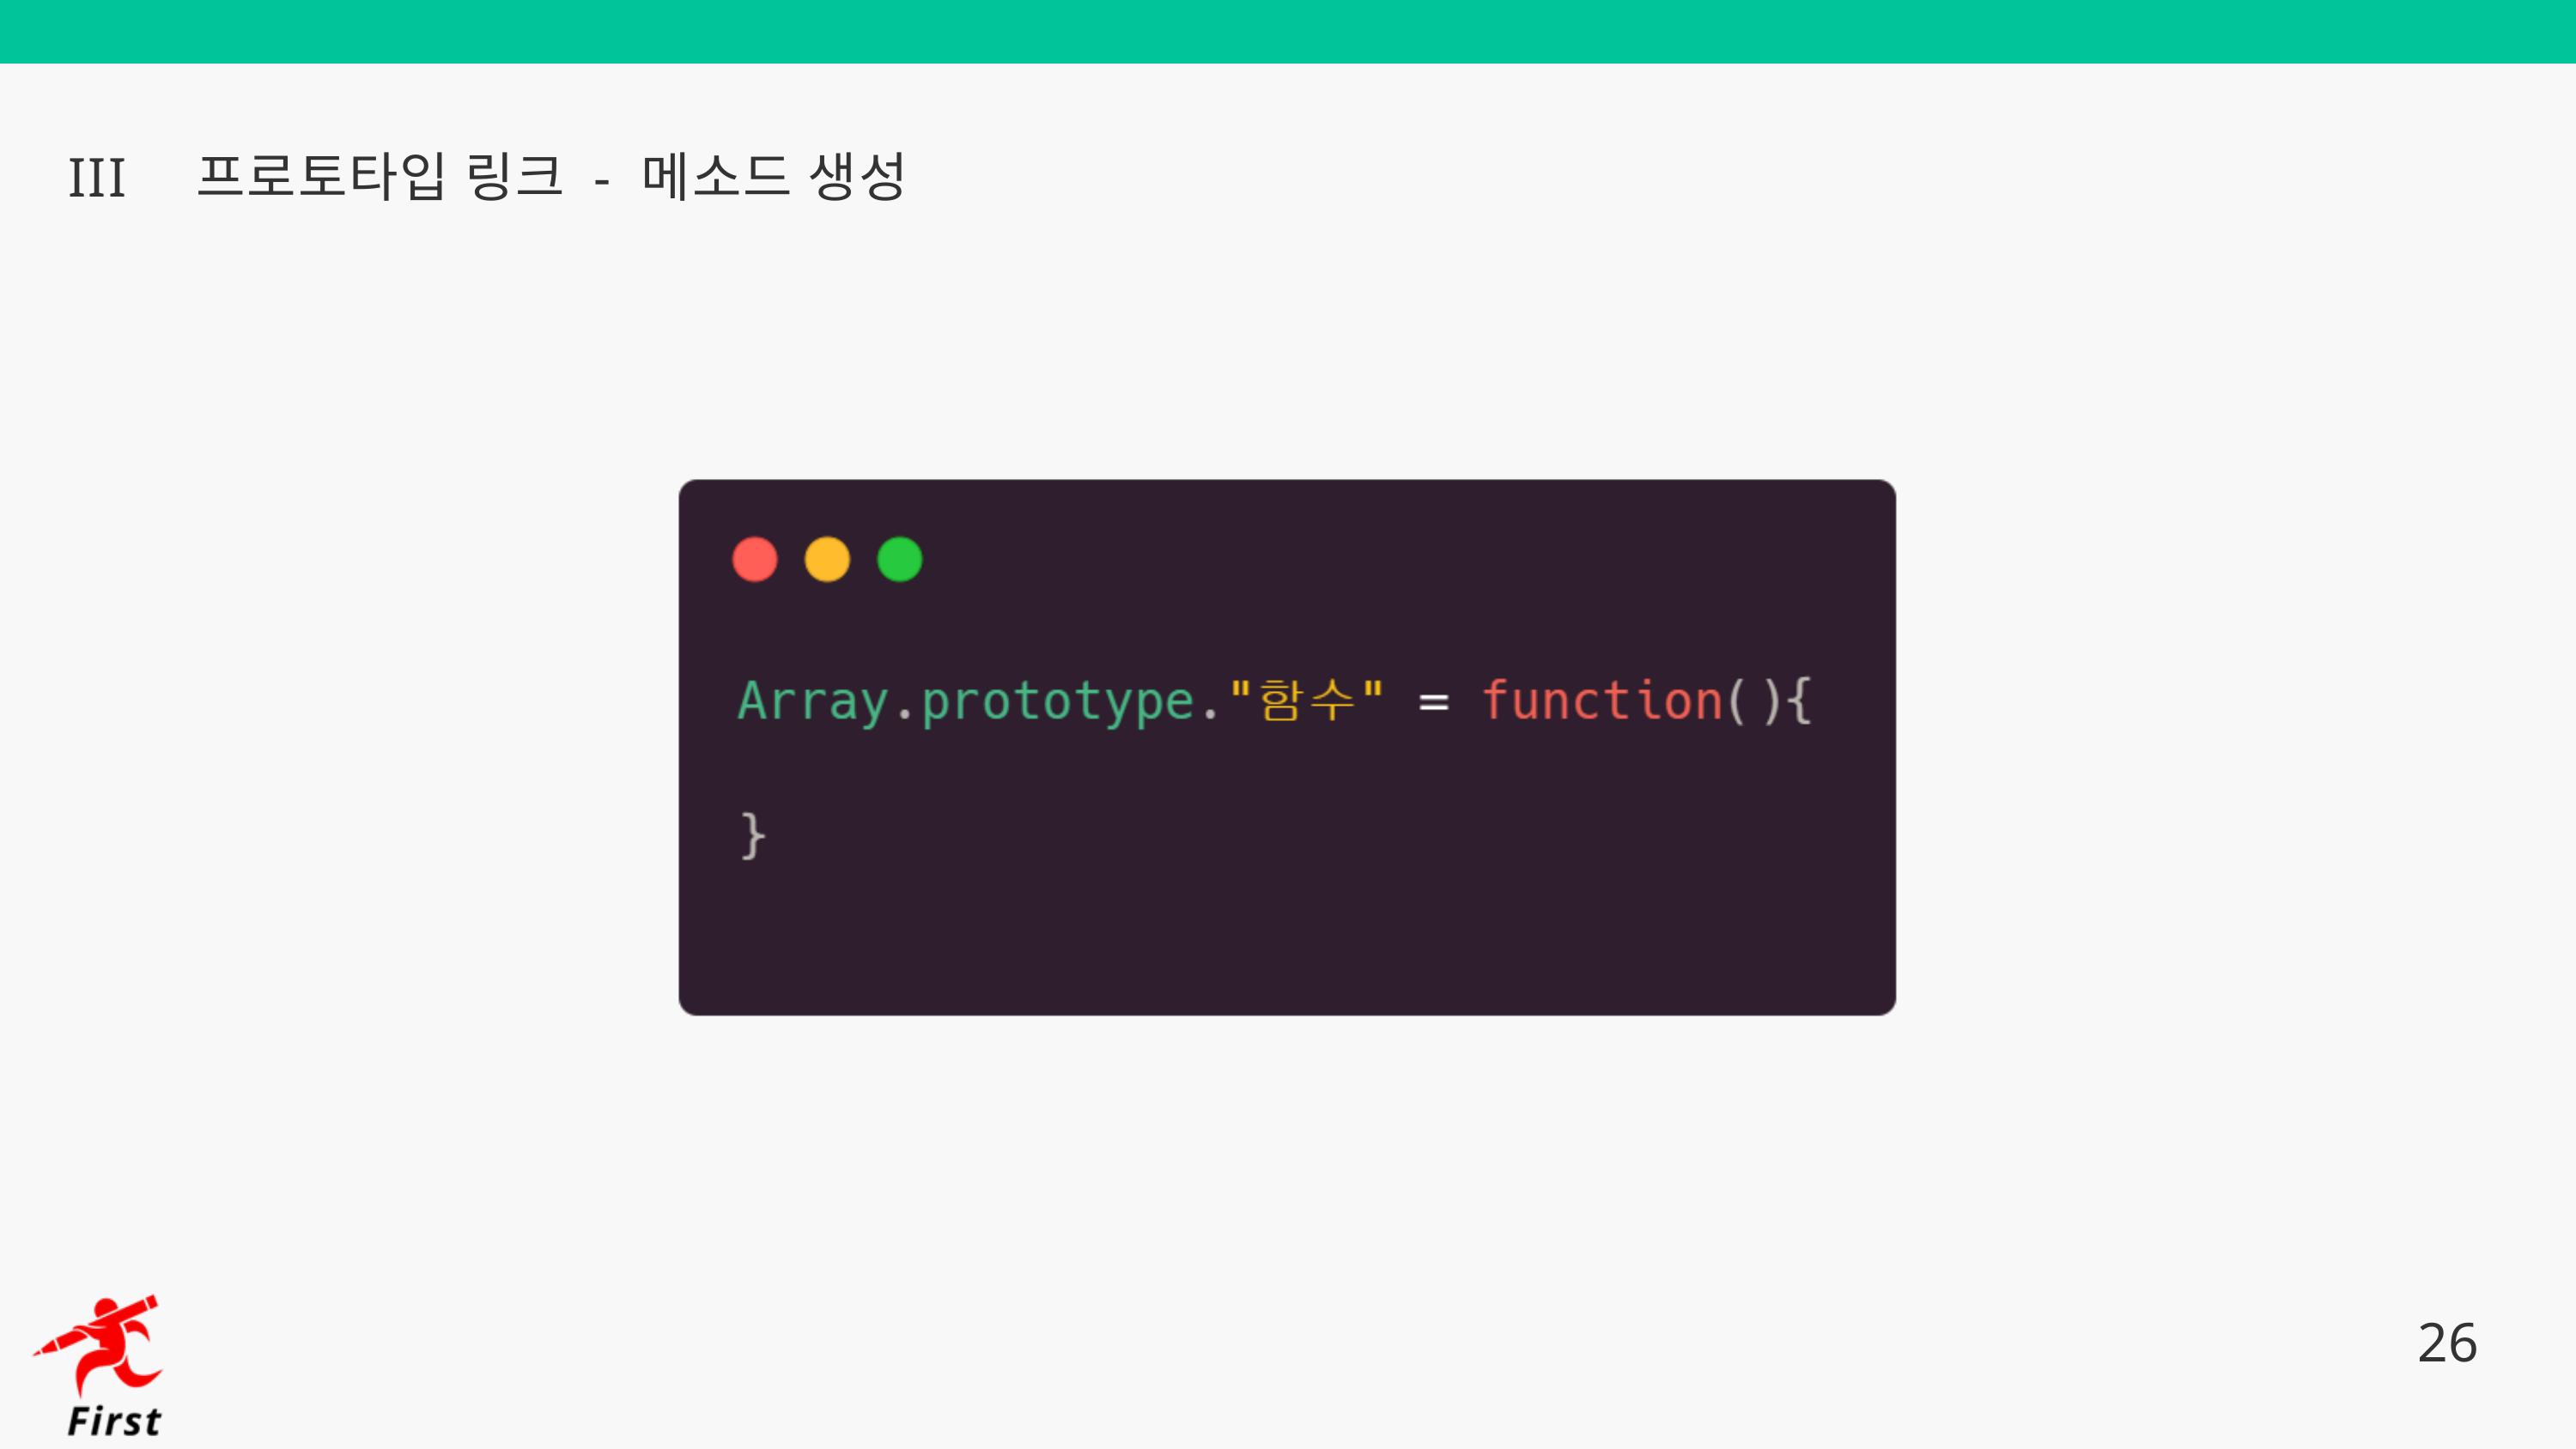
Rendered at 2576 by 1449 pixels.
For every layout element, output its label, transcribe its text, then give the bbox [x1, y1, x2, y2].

picture [477, 277, 2099, 1219]
text_box III [59, 143, 136, 209]
text_box 26 [2383, 1286, 2480, 1373]
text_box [0, 0, 2576, 64]
picture [0, 1282, 200, 1449]
text_box 프로토타입 링크 - 메소드 생성 [196, 143, 1689, 209]
